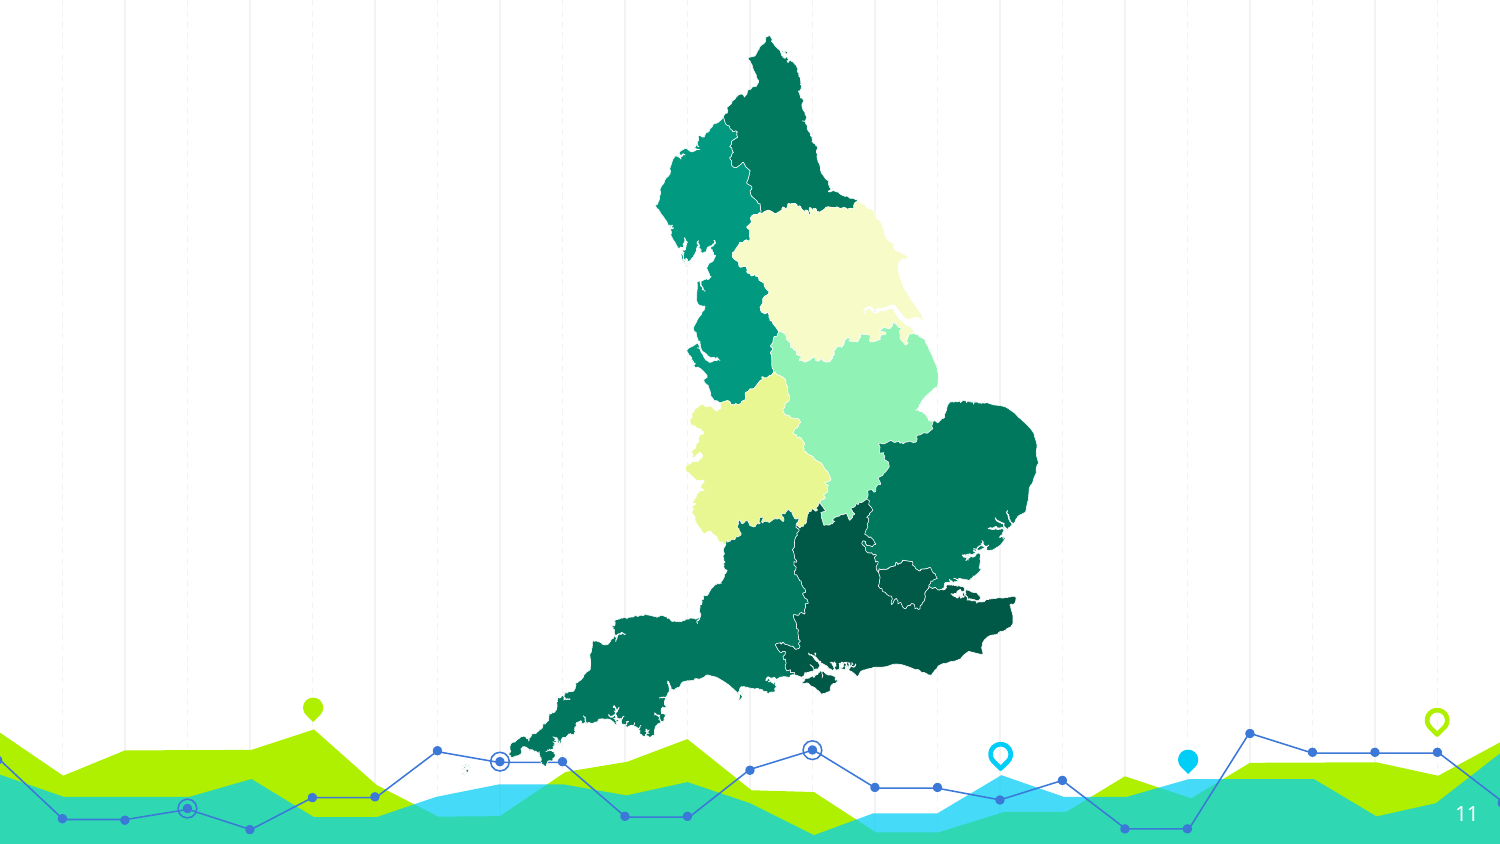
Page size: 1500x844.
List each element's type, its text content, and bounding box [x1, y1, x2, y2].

text_box [776, 498, 1017, 695]
text_box [655, 117, 778, 404]
text_box [685, 371, 831, 546]
text_box [863, 400, 1039, 589]
text_box [770, 322, 939, 525]
text_box [508, 509, 809, 767]
slide_number 11 [1403, 785, 1494, 838]
text_box [461, 763, 471, 776]
text_box [723, 35, 858, 213]
text_box [878, 560, 938, 609]
text_box [732, 200, 924, 362]
